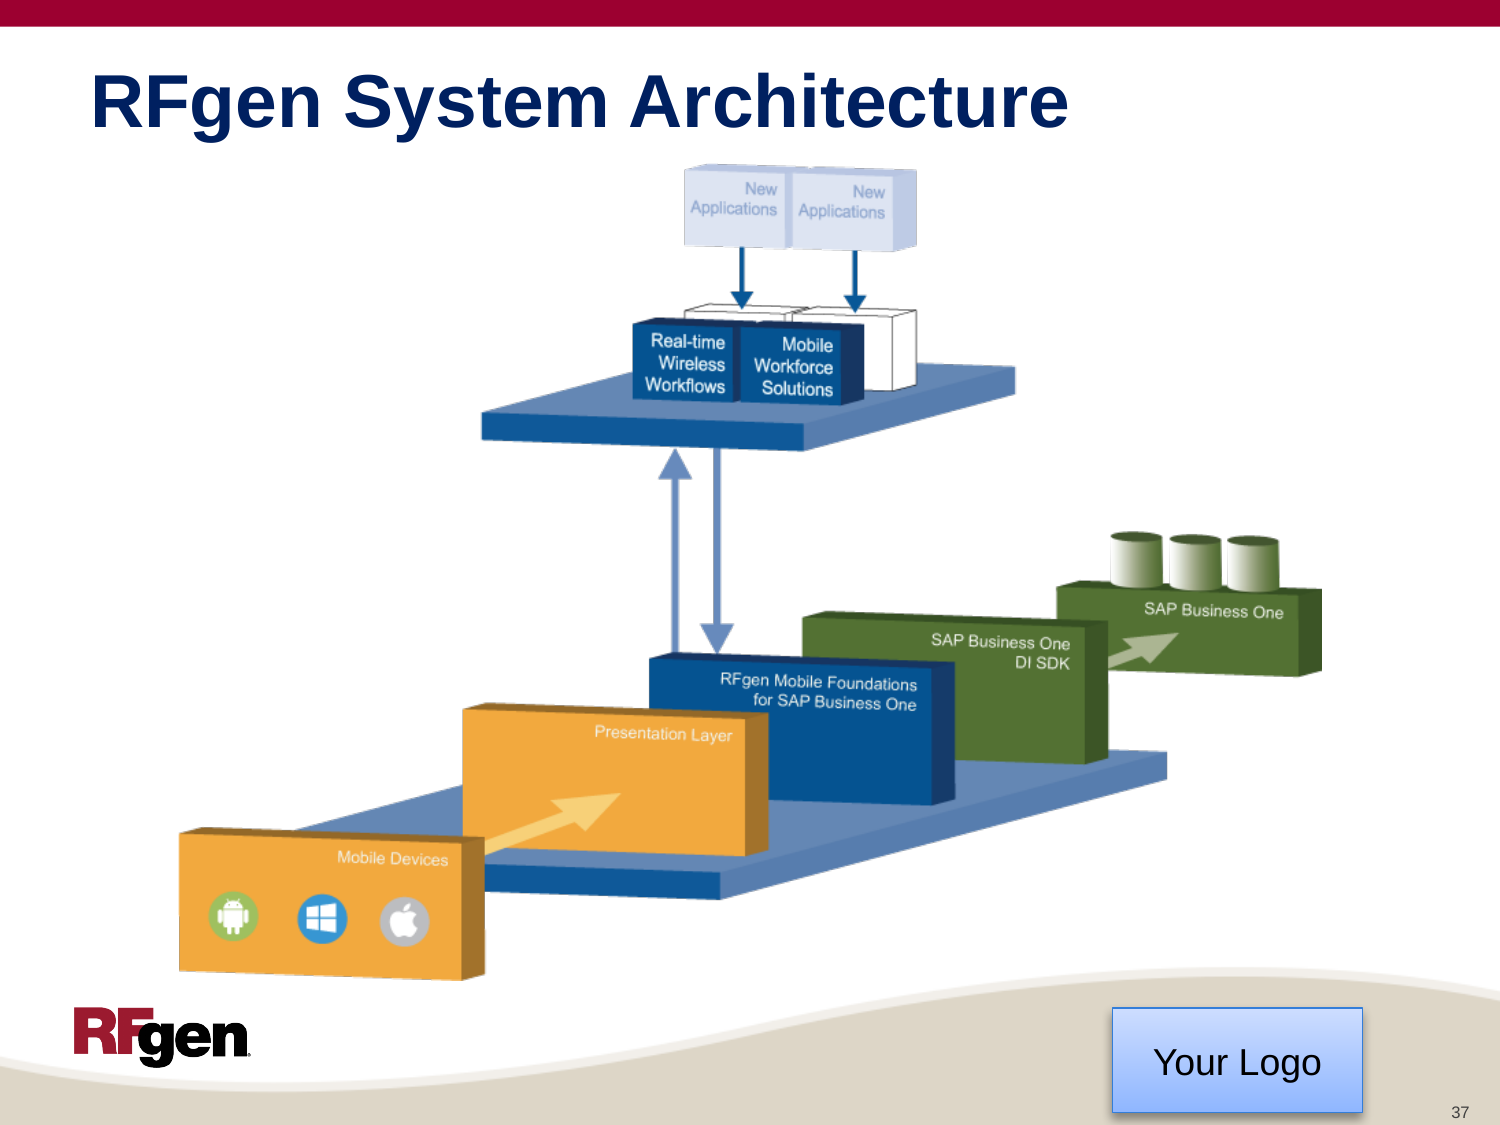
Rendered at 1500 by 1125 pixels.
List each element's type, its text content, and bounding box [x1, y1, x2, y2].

picture [0, 958, 1500, 1125]
title RFgen System Architecture [75, 45, 1425, 233]
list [178, 163, 1322, 981]
slide_number 37 [1429, 1081, 1492, 1125]
